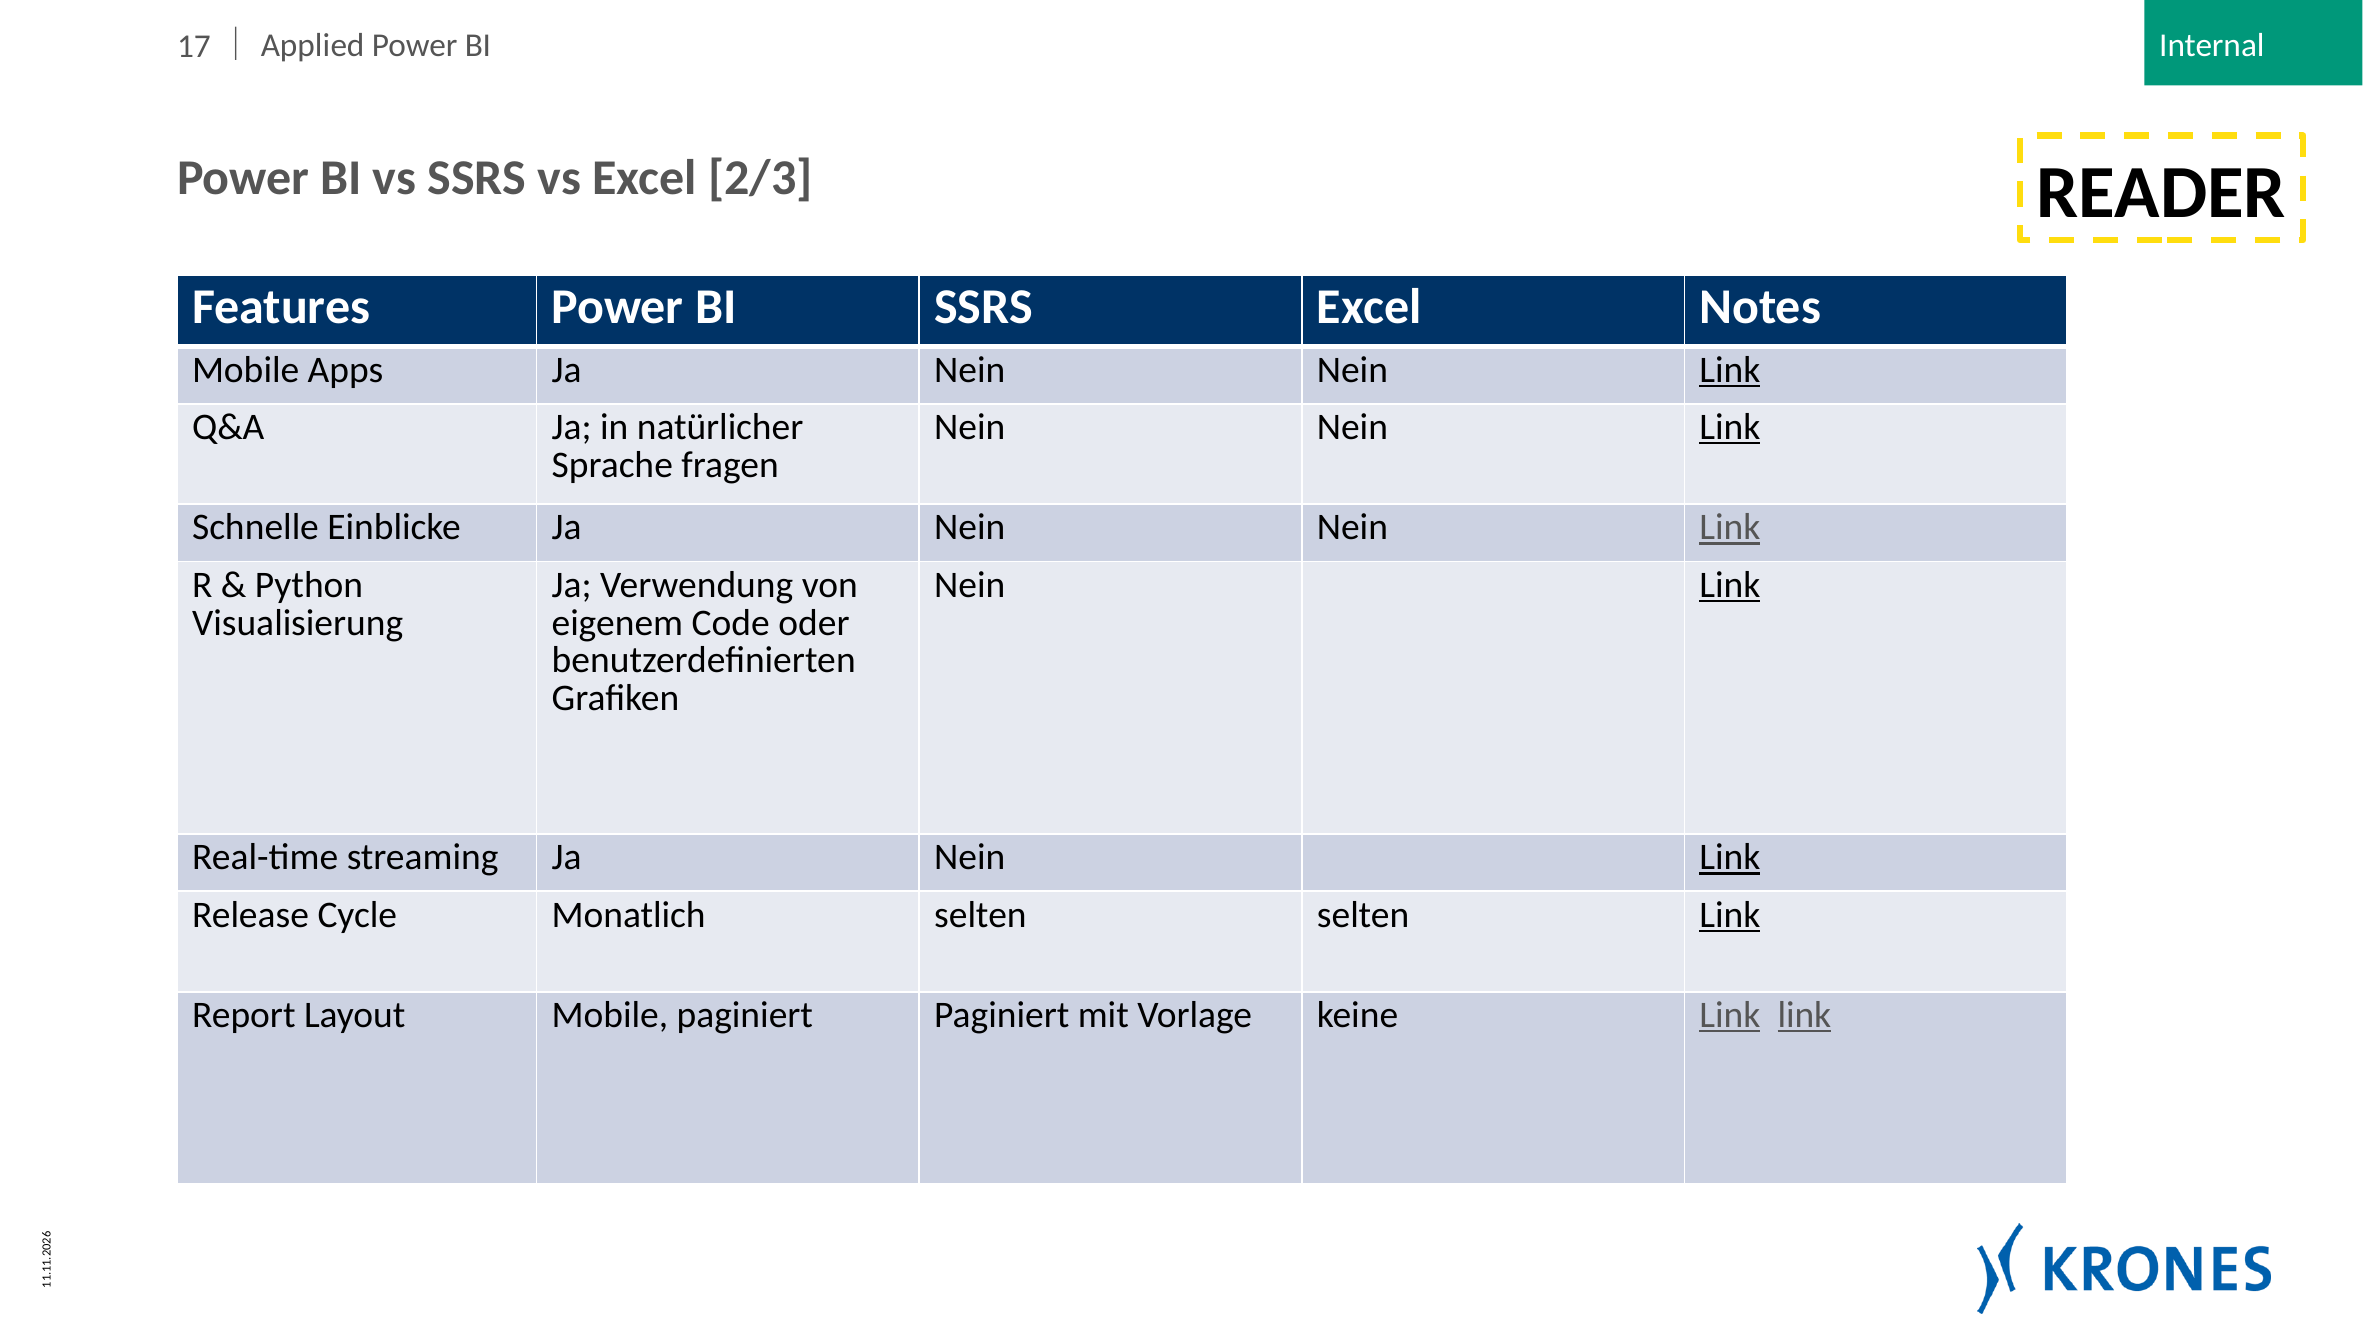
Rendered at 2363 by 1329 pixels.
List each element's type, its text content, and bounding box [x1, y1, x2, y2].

table_cell Link [1685, 835, 2066, 890]
table_cell Link [1685, 349, 2066, 403]
table_cell Paginiert mit Vorlage [920, 993, 1301, 1183]
table_cell Ja [537, 505, 918, 561]
title Power BI vs SSRS vs Excel [2/3] [177, 144, 2268, 249]
table_cell keine [1303, 993, 1684, 1183]
table_cell Ja [537, 349, 918, 403]
table_cell Link [1685, 892, 2066, 991]
table_cell Link [1685, 405, 2066, 503]
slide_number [27, 846, 58, 1310]
table_cell Ja [537, 835, 918, 890]
text_box READER [2019, 135, 2304, 241]
table_cell Nein [920, 405, 1301, 503]
table_cell selten [1303, 892, 1684, 991]
table_cell [1303, 835, 1684, 890]
table_cell R & Python Visualisierung [178, 562, 536, 833]
table_header SSRS [920, 276, 1301, 344]
table_header Notes [1685, 276, 2066, 344]
table_cell Nein [1303, 505, 1684, 561]
table_cell Real-time streaming [178, 835, 536, 890]
table_header Features [178, 276, 536, 344]
table_cell Schnelle Einblicke [178, 505, 536, 561]
table_cell Mobile, paginiert [537, 993, 918, 1183]
table_cell Link [1685, 505, 2066, 561]
table_cell Nein [1303, 405, 1684, 503]
table_cell Release Cycle [178, 892, 536, 991]
table_cell Nein [920, 505, 1301, 561]
table_cell Nein [920, 835, 1301, 890]
table_header Excel [1303, 276, 1684, 344]
table_cell Report Layout [178, 993, 536, 1183]
table_cell Monatlich [537, 892, 918, 991]
table_cell Ja; in natürlicher Sprache fragen [537, 405, 918, 503]
table_cell Nein [1303, 349, 1684, 403]
table_cell Nein [920, 349, 1301, 403]
table_cell Link link [1685, 993, 2066, 1183]
table_cell [1303, 562, 1684, 833]
table_cell Ja; Verwendung von eigenem Code oder benutzerdefinierten Grafiken [537, 562, 918, 833]
table_cell Nein [920, 562, 1301, 833]
table_cell selten [920, 892, 1301, 991]
table_cell Link [1685, 562, 2066, 833]
table_cell Q&A [178, 405, 536, 503]
picture [1977, 1223, 2271, 1314]
table_header Power BI [537, 276, 918, 344]
table_cell Mobile Apps [178, 349, 536, 403]
